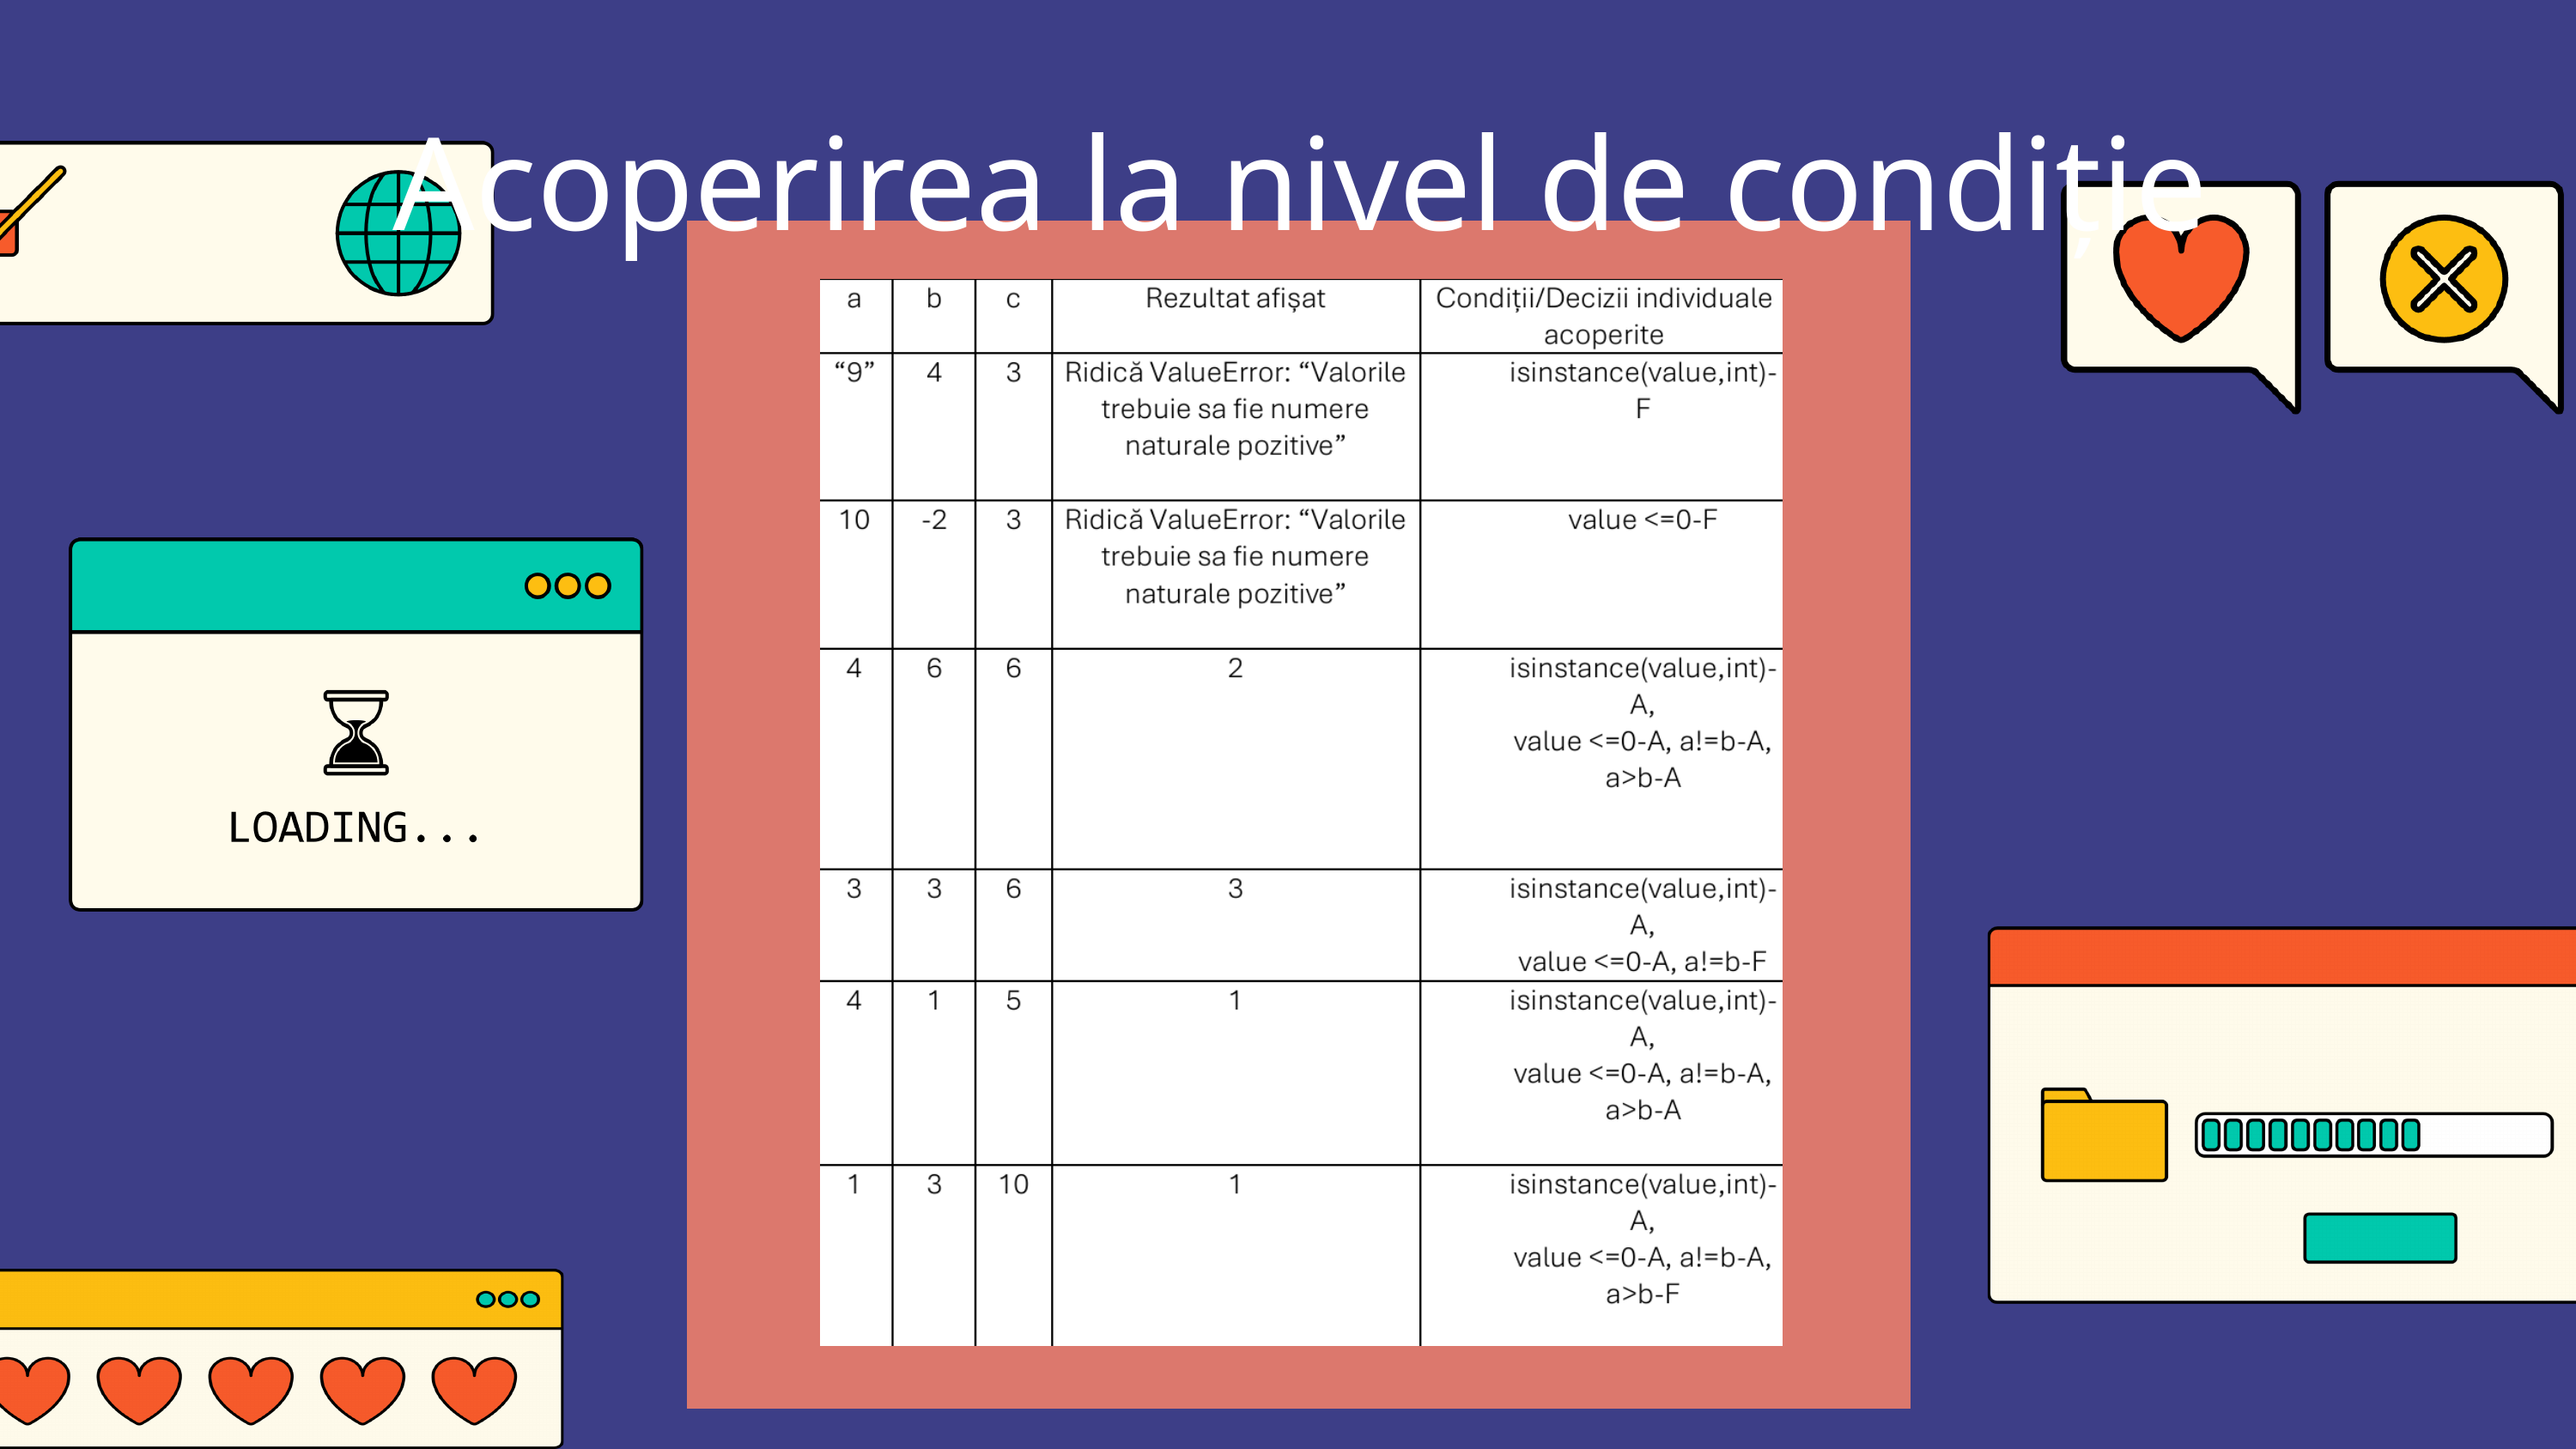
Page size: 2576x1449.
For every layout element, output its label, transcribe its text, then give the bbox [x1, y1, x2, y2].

text_box Acoperirea la nivel de condiție [298, 0, 2304, 257]
text_box [0, 1269, 564, 1449]
text_box [68, 537, 644, 912]
picture [820, 279, 1783, 1347]
text_box [1987, 926, 2576, 1304]
text_box [0, 141, 495, 325]
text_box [687, 46, 1911, 1409]
text_box [2060, 180, 2576, 415]
